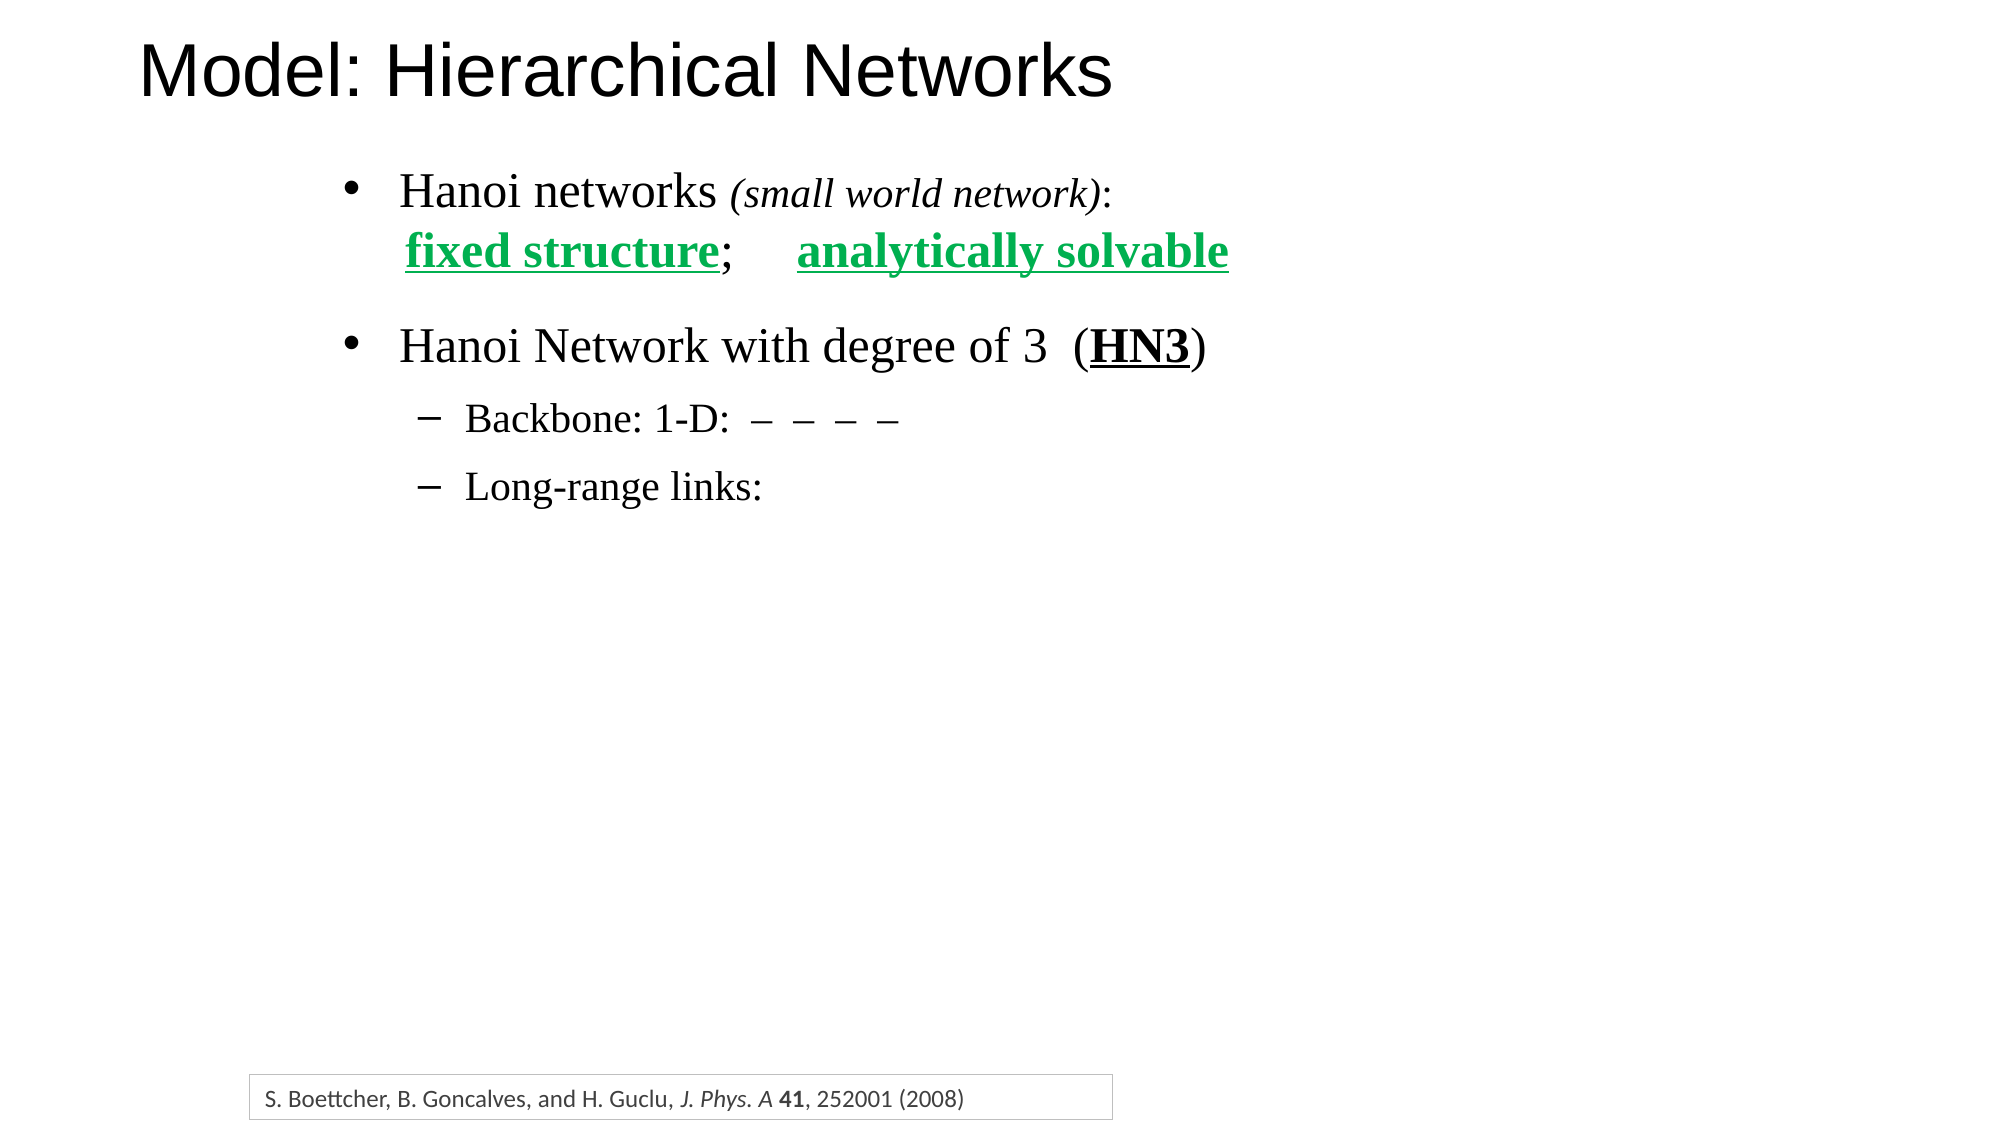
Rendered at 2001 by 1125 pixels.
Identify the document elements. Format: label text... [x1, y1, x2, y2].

text_box Model: Hierarchical Networks [123, 0, 1474, 148]
text_box S. Boettcher, B. Goncalves, and H. Guclu, J. Phys. A 41, 252001 (2008) [249, 1074, 1113, 1120]
